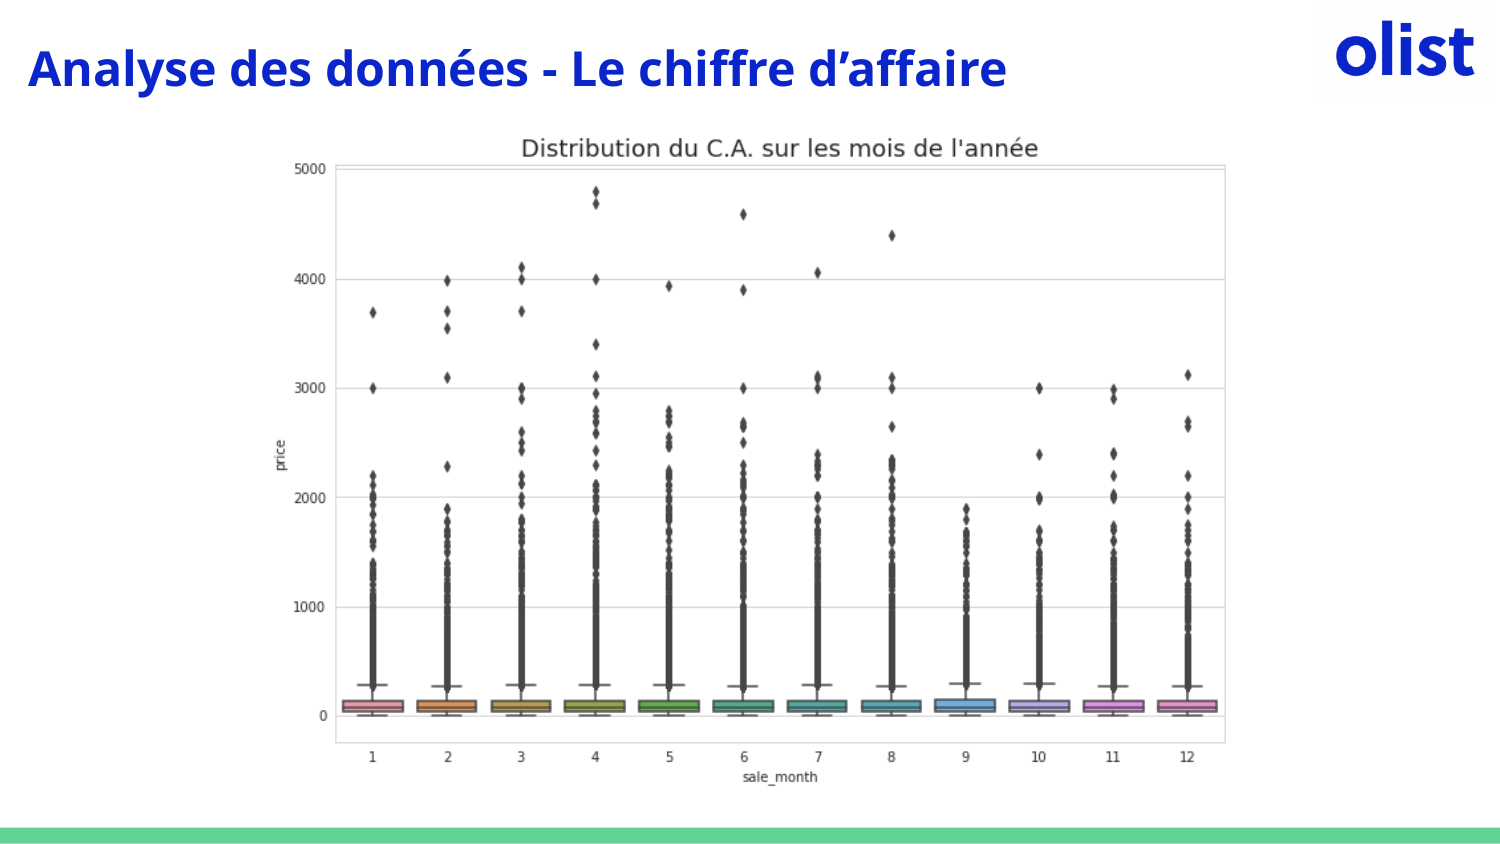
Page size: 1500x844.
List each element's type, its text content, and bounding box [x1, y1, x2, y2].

picture [1315, 3, 1495, 98]
title Analyse des données - Le chiffre d’affaire [13, 22, 1412, 117]
picture [265, 129, 1235, 794]
